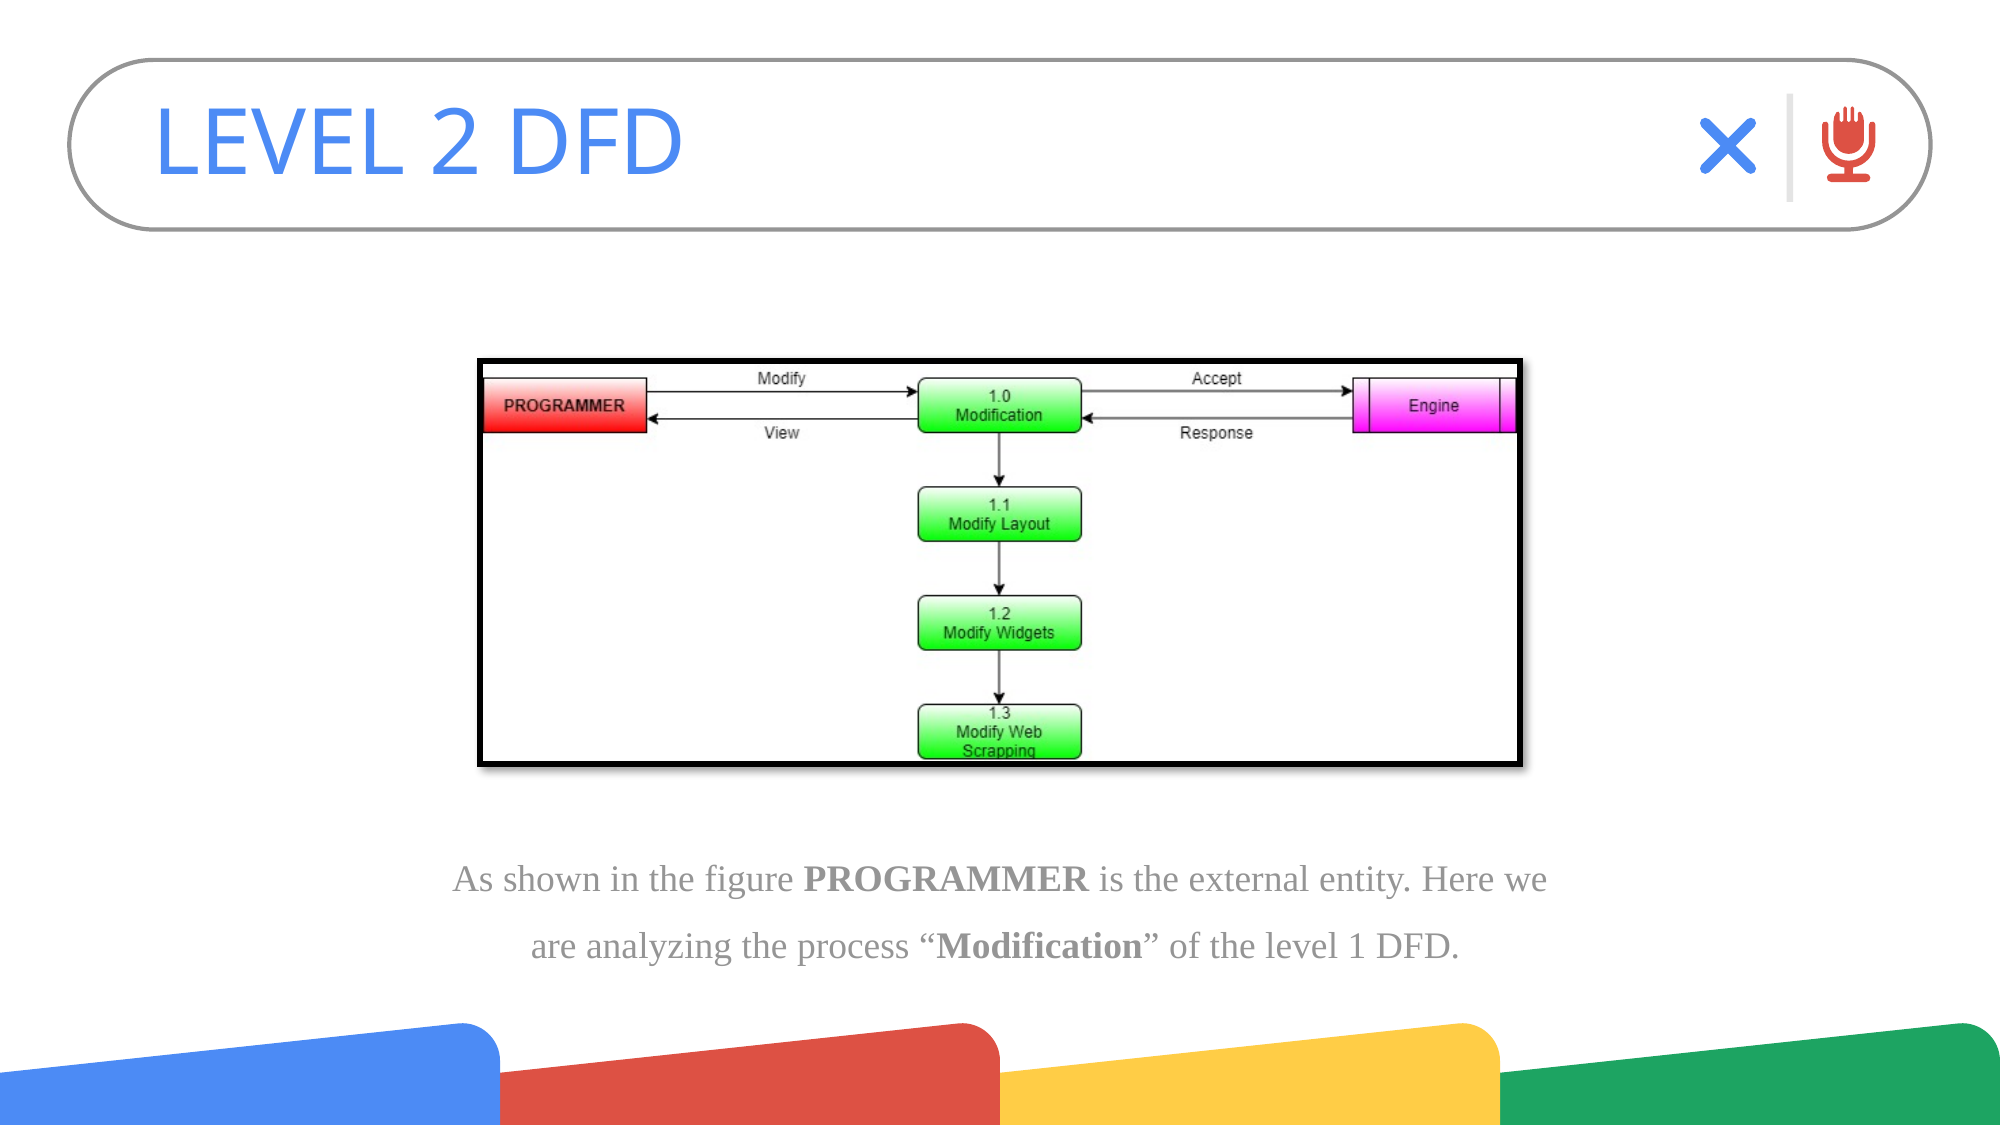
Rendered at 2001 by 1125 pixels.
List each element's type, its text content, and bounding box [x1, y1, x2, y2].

picture [483, 364, 1517, 761]
title LEVEL 2 DFD [137, 59, 1650, 230]
text_box As shown in the figure PROGRAMMER is the external entity. Here we are analyzing the process “Modification” of the level 1 DFD. [432, 823, 1568, 974]
